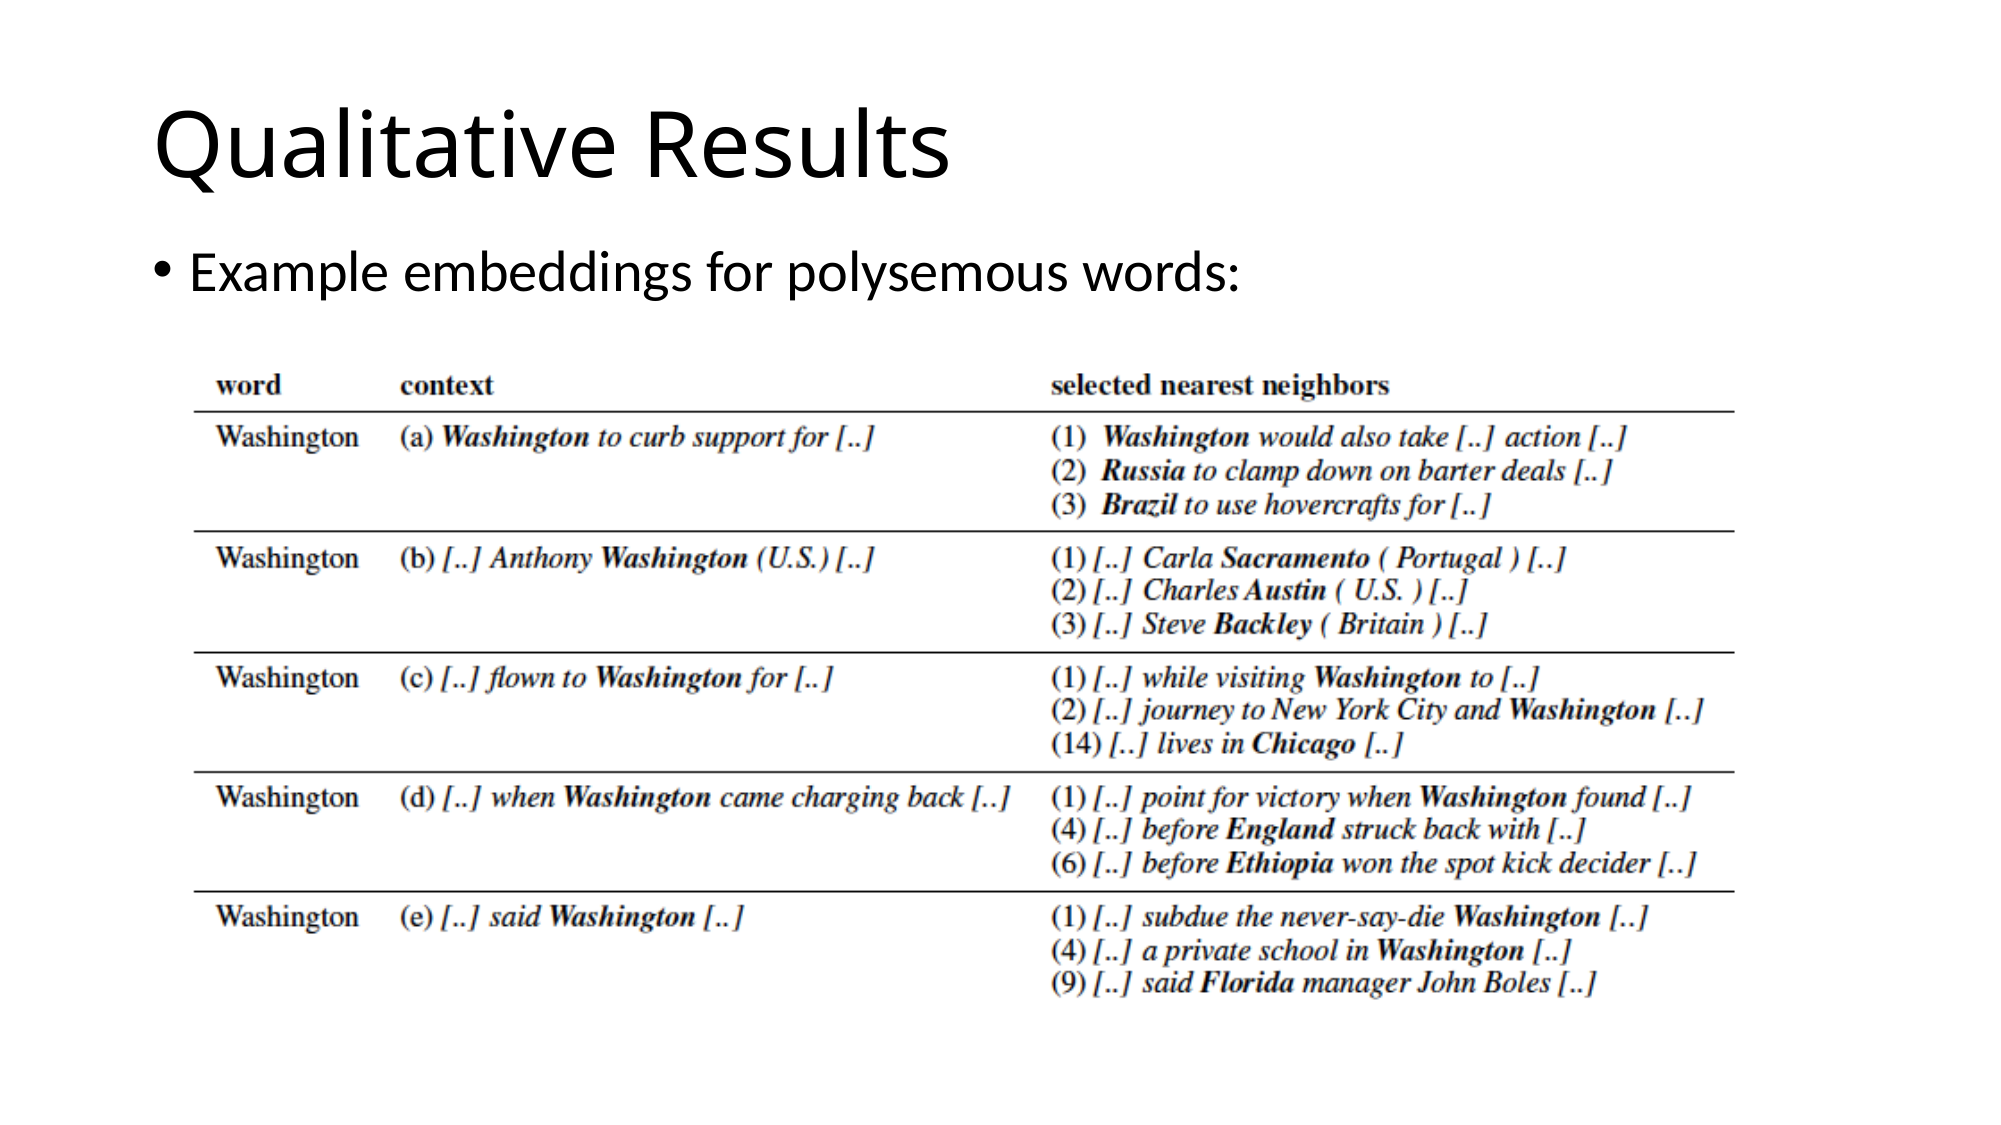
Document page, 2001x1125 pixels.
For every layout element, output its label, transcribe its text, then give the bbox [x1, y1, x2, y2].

list Example embeddings for polysemous words: [137, 233, 1863, 988]
title Qualitative Results [137, 38, 1863, 233]
picture [180, 331, 1760, 1007]
